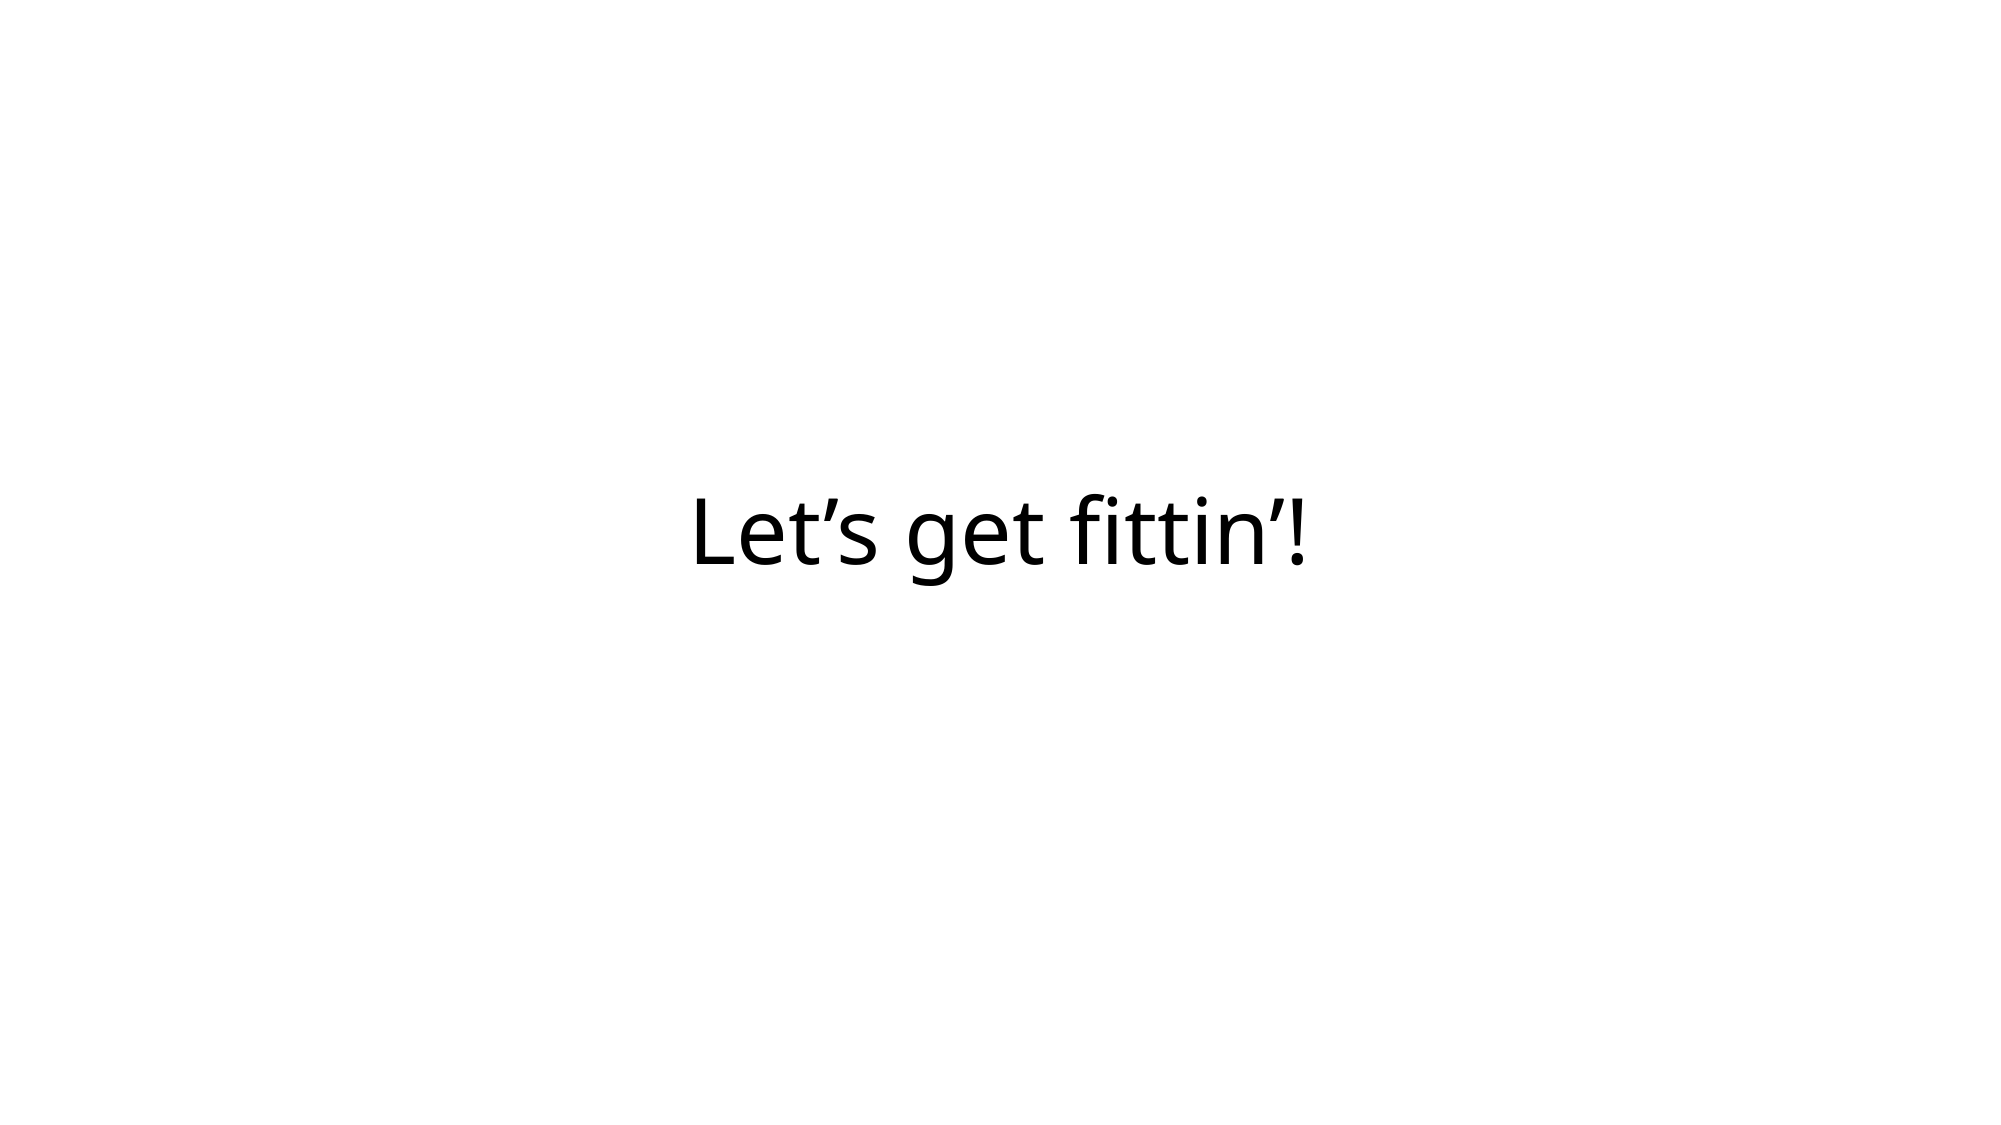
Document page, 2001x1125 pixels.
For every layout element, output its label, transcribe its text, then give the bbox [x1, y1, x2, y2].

title Let’s get fittin’! [137, 425, 1863, 644]
